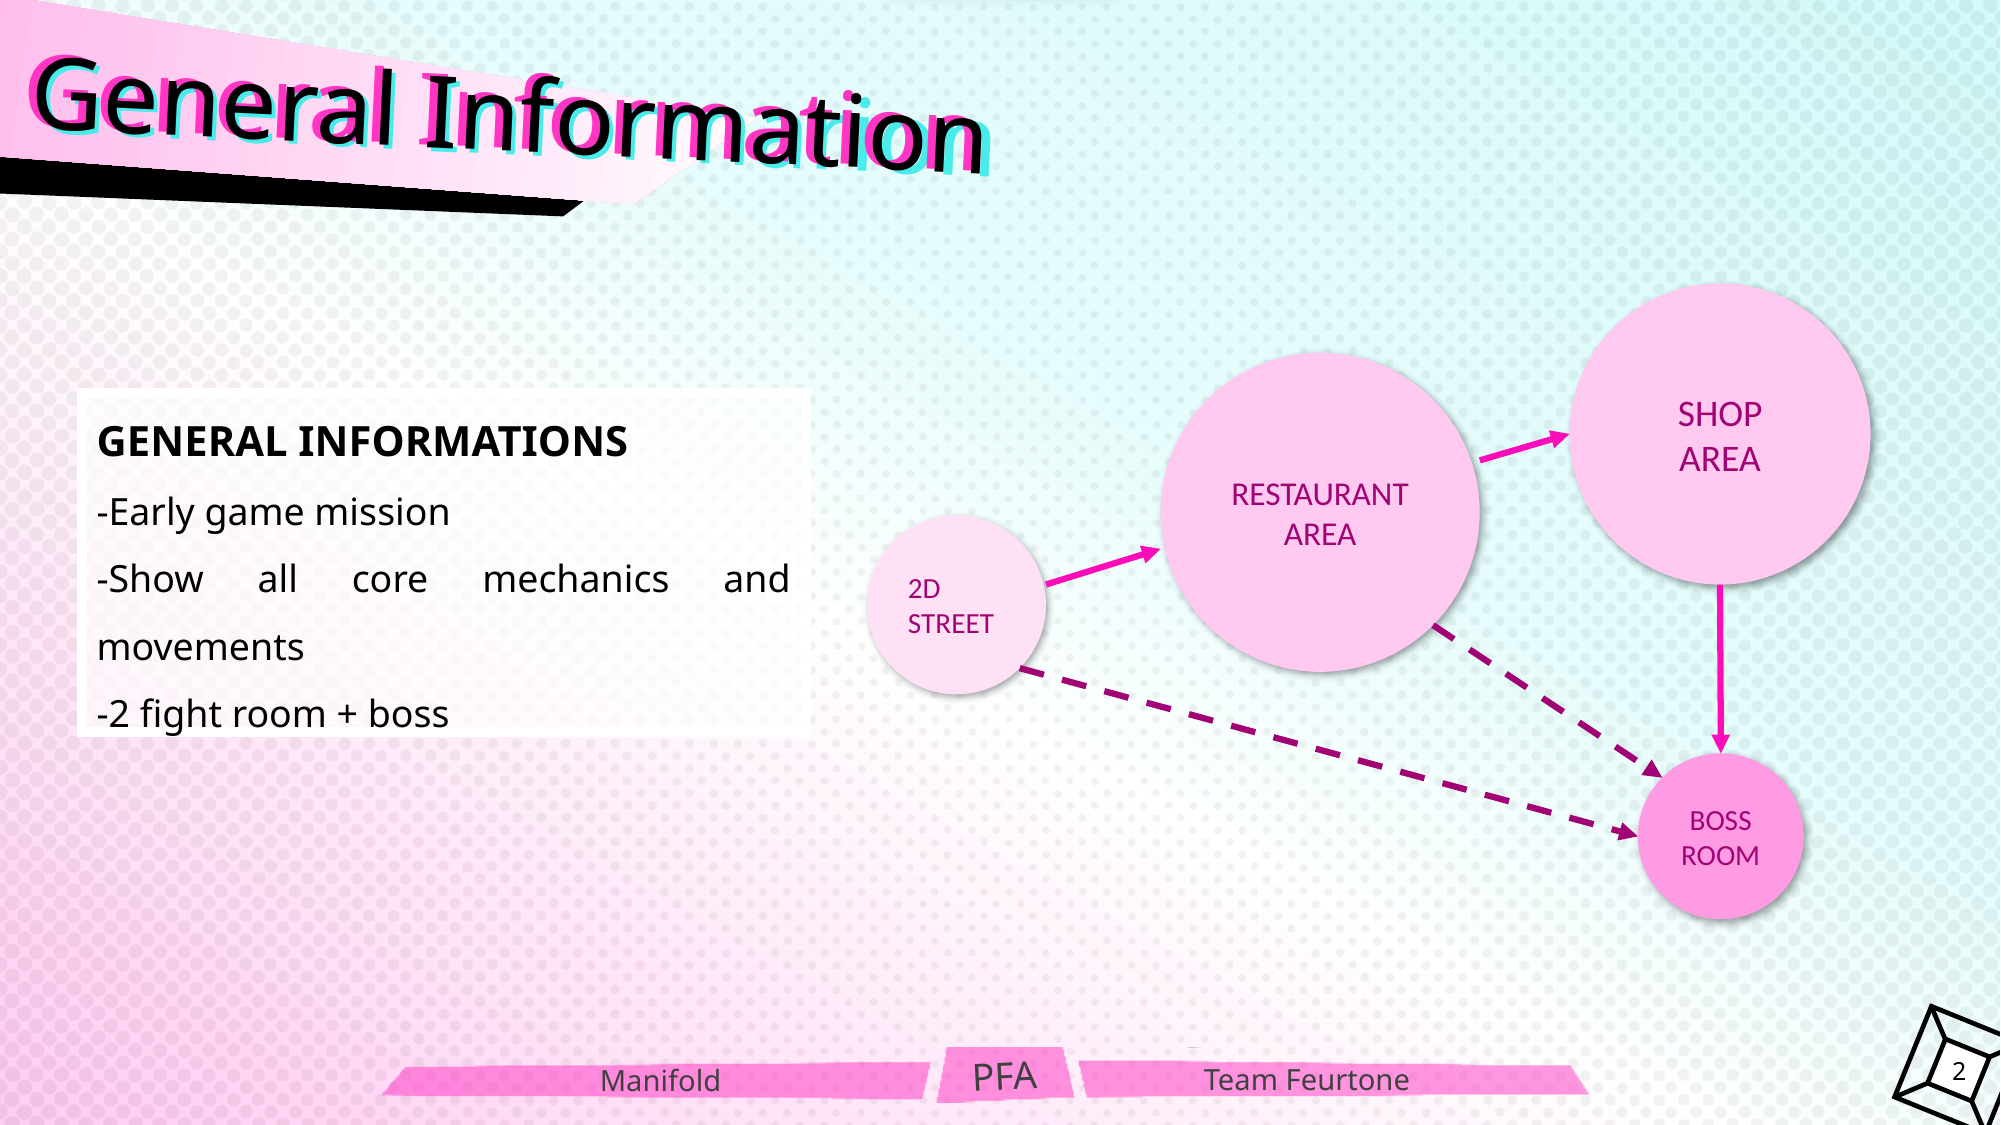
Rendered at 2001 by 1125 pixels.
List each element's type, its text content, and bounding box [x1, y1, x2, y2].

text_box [1019, 668, 1638, 837]
text_box PFA [958, 1103, 1035, 1107]
picture [1937, 1012, 1958, 1021]
picture [1960, 1120, 1978, 1125]
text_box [1479, 433, 1570, 461]
text_box 2D STREET [865, 514, 1048, 696]
text_box GENERAL INFORMATIONS -Early game mission -Show all core mechanics and movements -2 fight room + boss [81, 392, 807, 733]
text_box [0, 0, 711, 330]
text_box BOSS ROOM [1636, 752, 1805, 921]
text_box PFA [959, 1042, 1051, 1047]
text_box RESTAURANT AREA [1159, 351, 1481, 668]
picture [0, 0, 2001, 1125]
text_box SHOP AREA [1568, 282, 1872, 586]
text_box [1909, 1021, 2000, 1120]
picture [1900, 1071, 1909, 1091]
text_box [22, 41, 999, 185]
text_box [1046, 548, 1161, 585]
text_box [1432, 625, 1663, 778]
